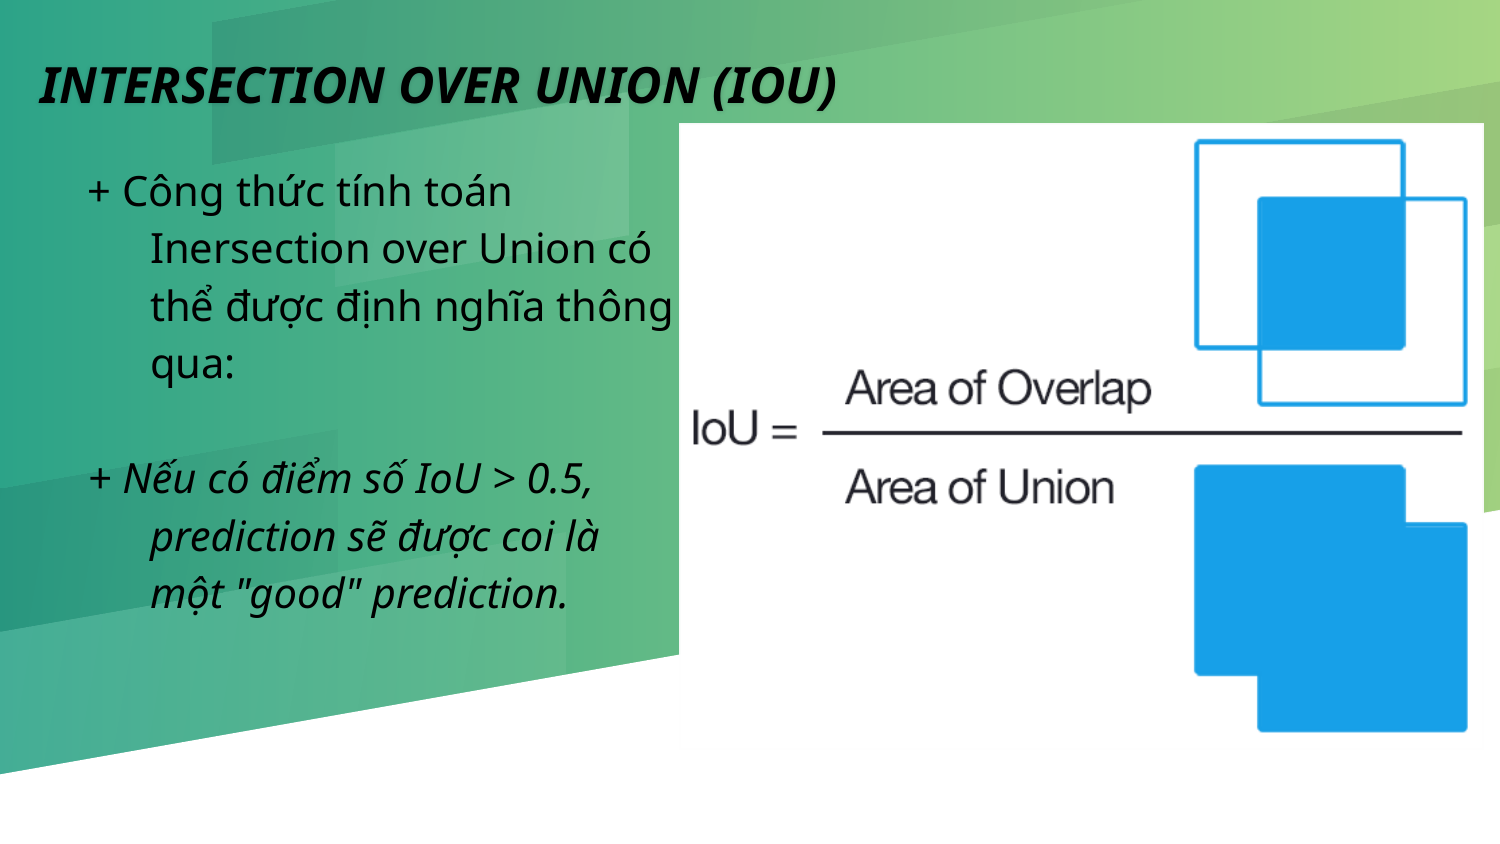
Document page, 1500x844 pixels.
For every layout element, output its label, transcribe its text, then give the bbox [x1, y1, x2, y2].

title INTERSECTION OVER UNION (IOU) [40, 37, 903, 240]
picture [679, 122, 1484, 751]
subtitle + Công thức tính toán Inersection over Union có thể được định nghĩa thông qua: + Nếu có điểm số IoU > 0.5, prediction sẽ được coi là một "good" prediction. [75, 156, 674, 583]
